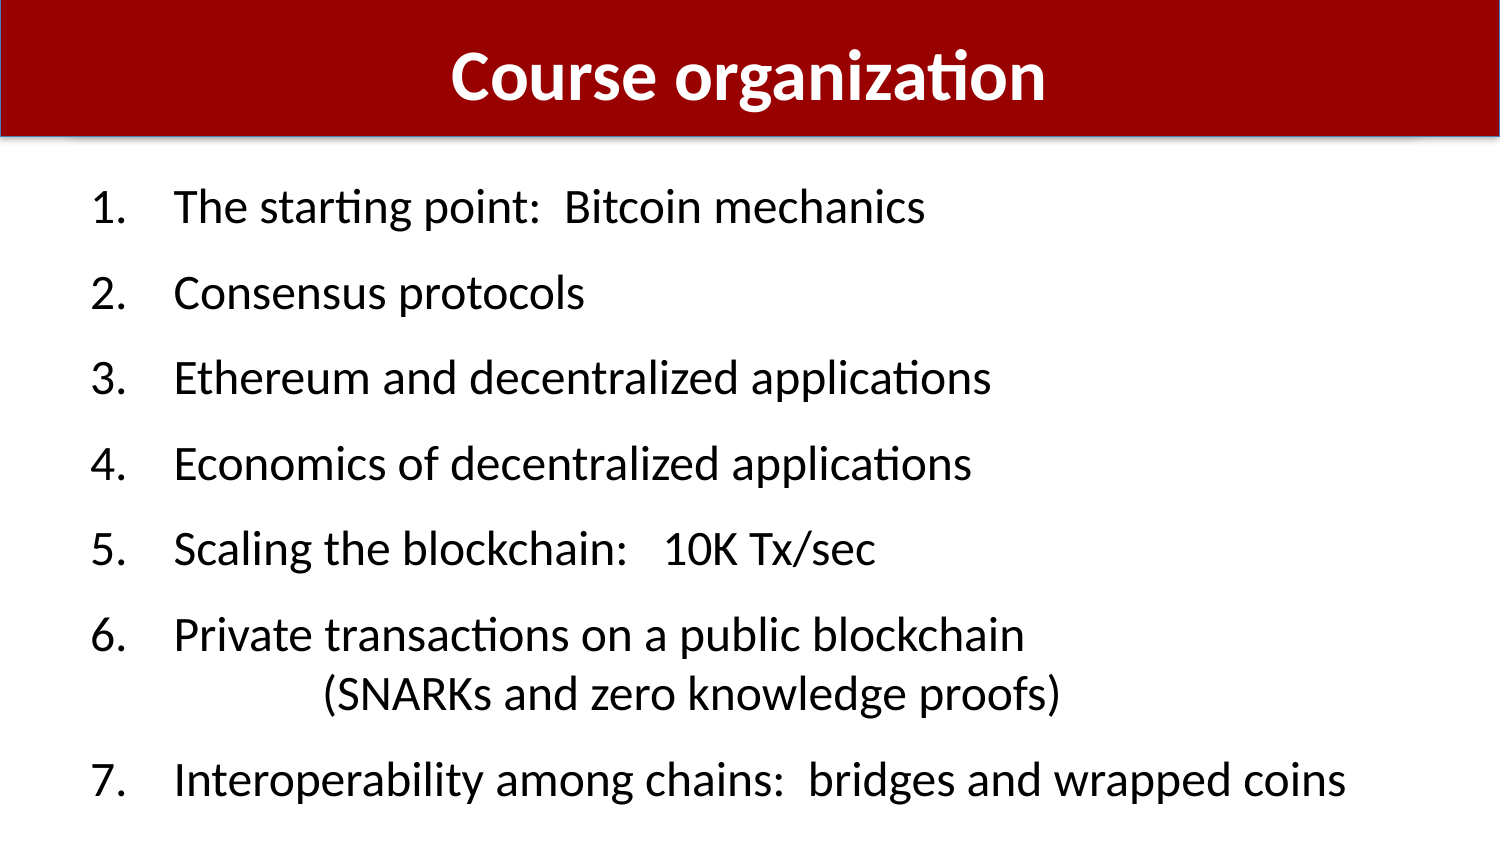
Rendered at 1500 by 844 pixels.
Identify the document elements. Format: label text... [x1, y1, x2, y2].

title Course organization [75, 20, 1425, 123]
list The starting point: Bitcoin mechanics Consensus protocols Ethereum and decentralized applications Economics of decentralized applications Scaling the blockchain: 10K Tx/sec Private transactions on a public blockchain (SNARKs and zero knowledge proofs) Interoperability among chains: bridges and wrapped coins [74, 166, 1426, 834]
